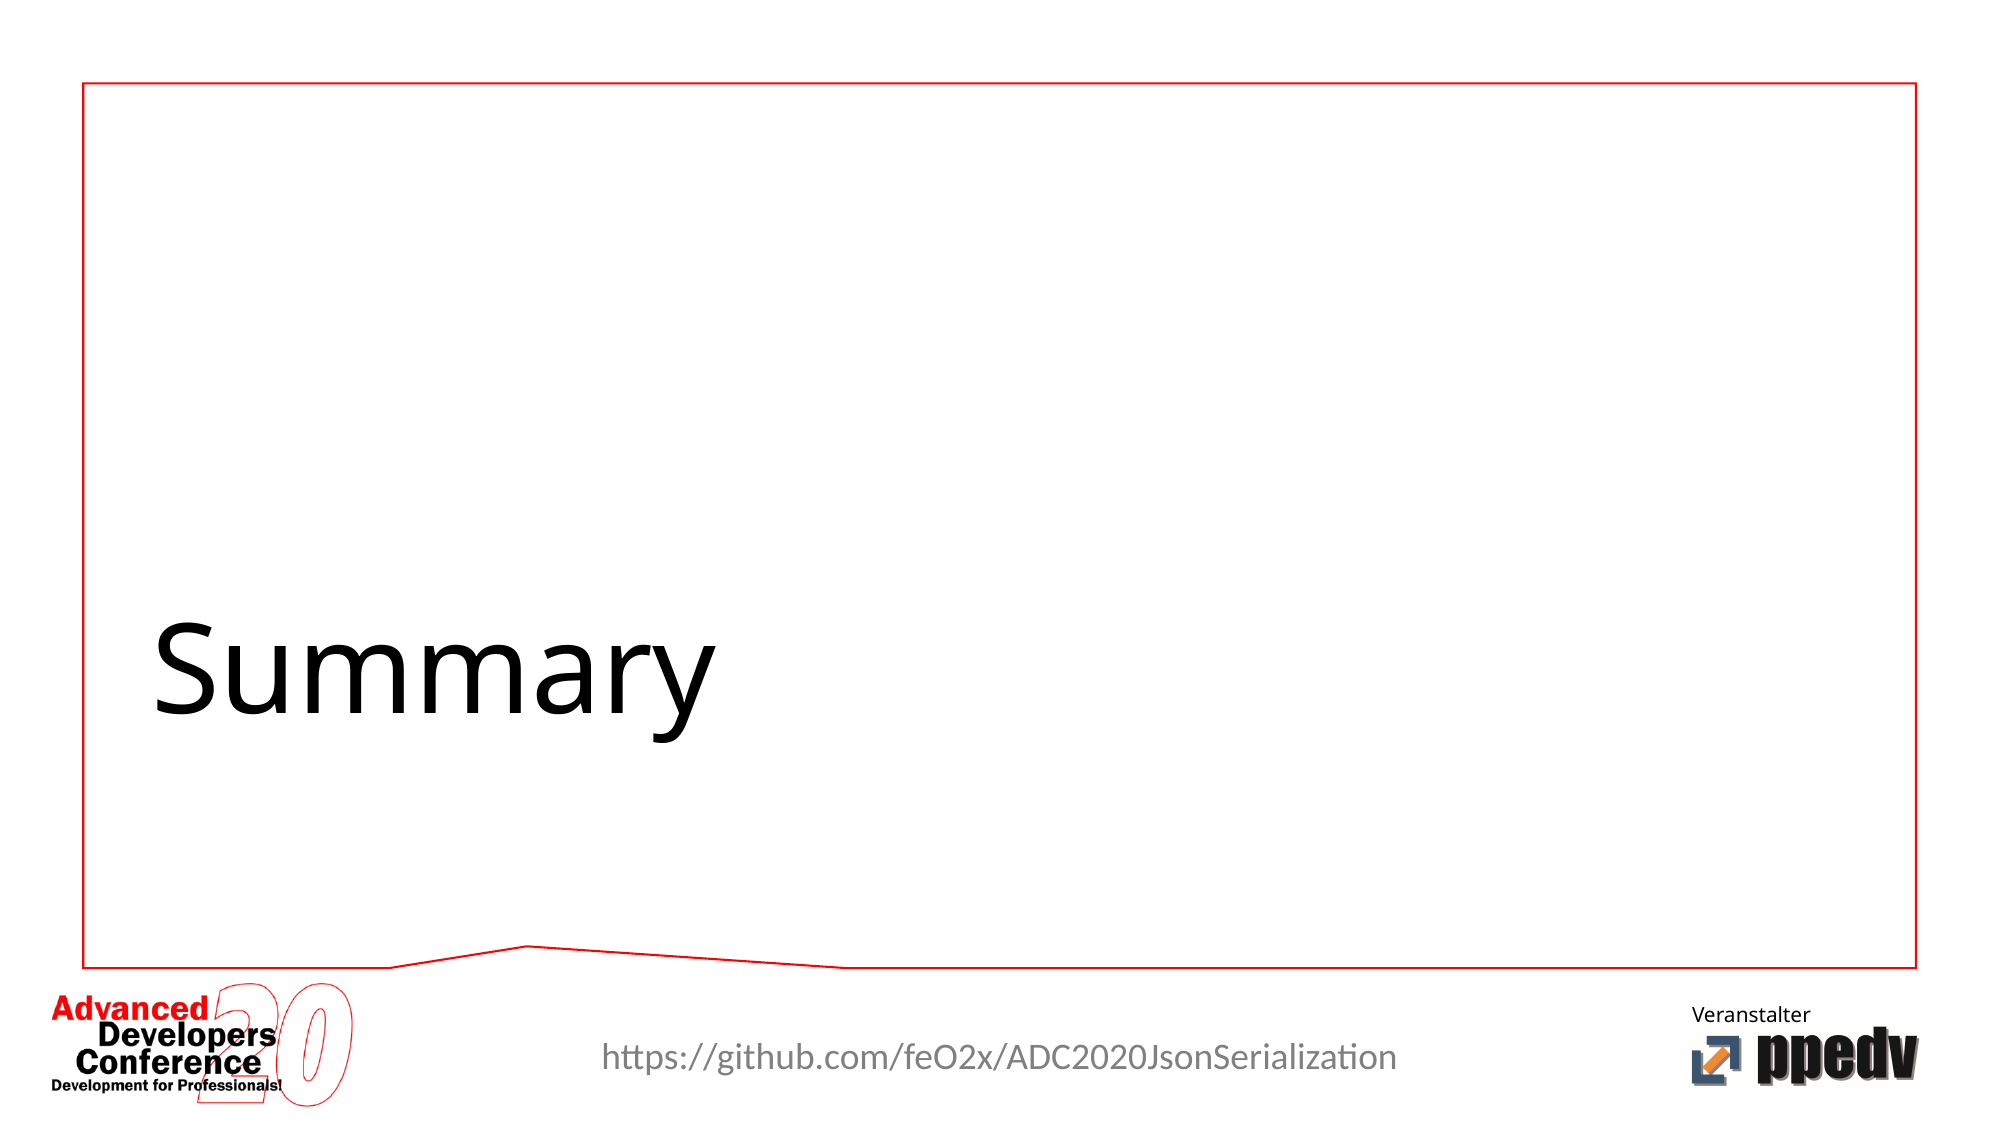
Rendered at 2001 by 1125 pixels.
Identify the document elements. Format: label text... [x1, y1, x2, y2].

title Summary [136, 280, 1862, 749]
picture [42, 976, 355, 1107]
picture [1689, 1024, 1921, 1089]
